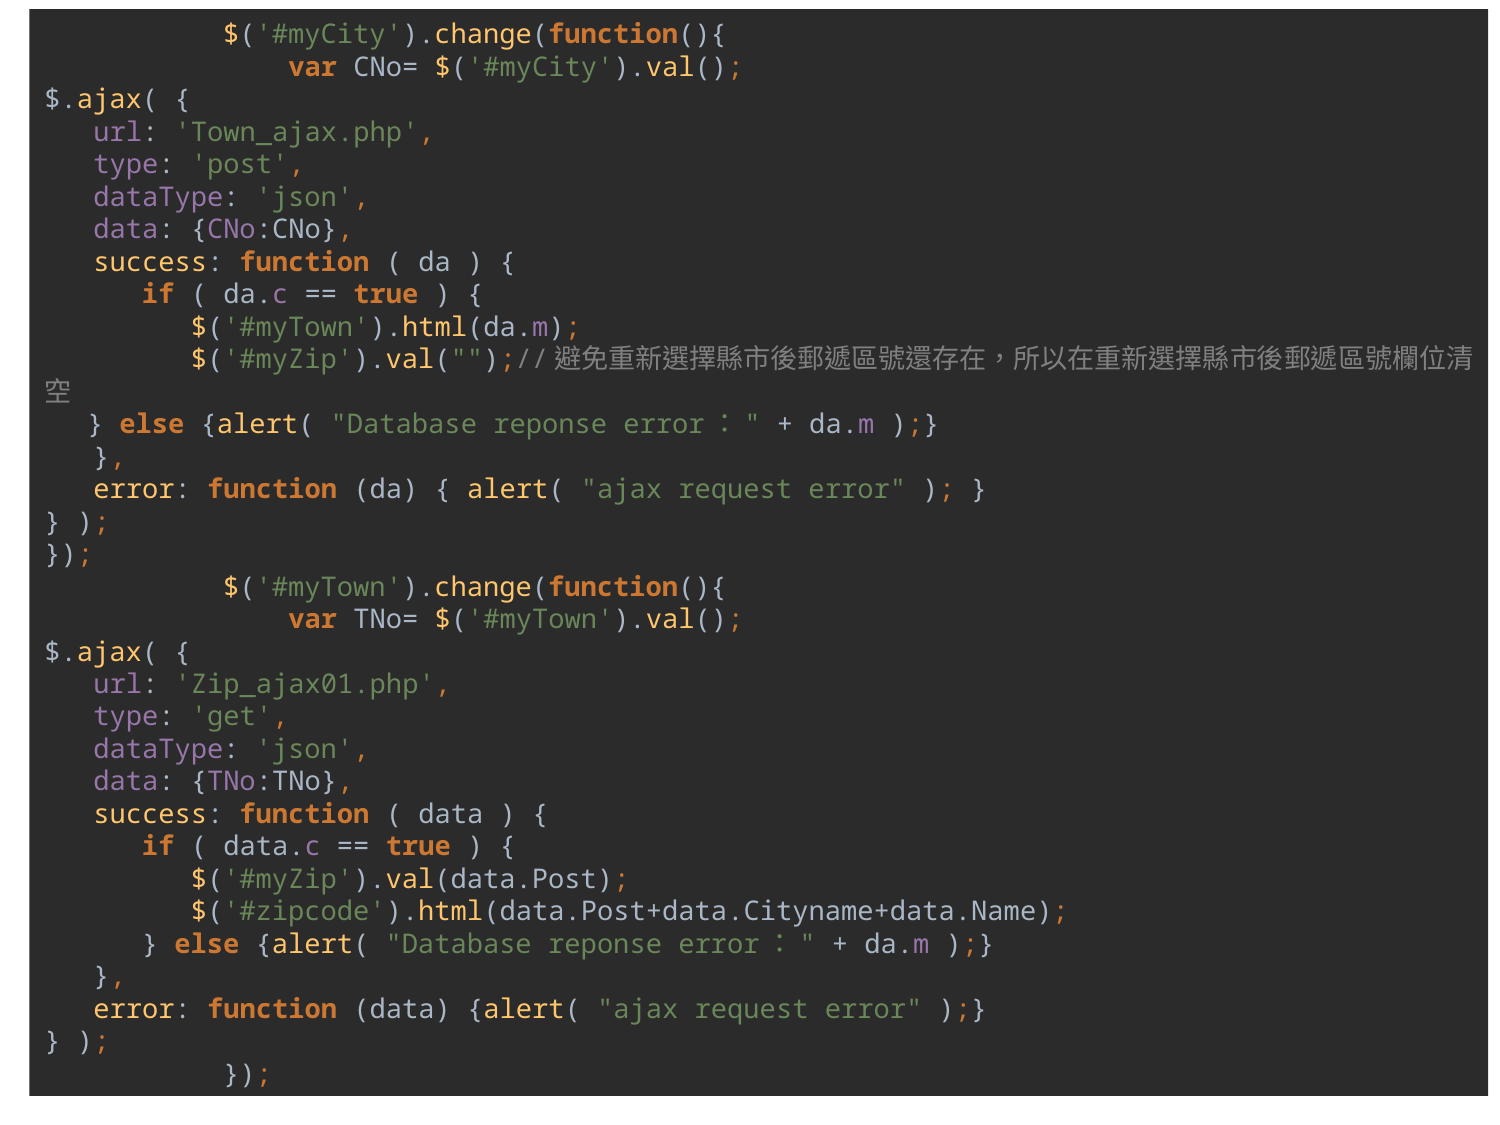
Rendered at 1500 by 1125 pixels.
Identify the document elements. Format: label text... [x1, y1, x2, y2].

slide_number 117 [1074, 1096, 1425, 1103]
text_box $('#myCity').change(function(){ var CNo= $('#myCity').val(); $.ajax( { url: 'Town_ajax.php', type: 'post', dataType: 'json', data: {CNo:CNo}, success: function ( da ) { if ( da.c == true ) { $('#myTown').html(da.m); $('#myZip').val("");//避免重新選擇縣市後郵遞區號還存在，所以在重新選擇縣市後郵遞區號欄位清空 } else {alert( "Database reponse error：" + da.m );} }, error: function (da) { alert( "ajax request error" ); } } ); }); $('#myTown').change(function(){ var TNo= $('#myTown').val(); $.ajax( { url: 'Zip_ajax01.php', type: 'get', dataType: 'json', data: {TNo:TNo}, success: function ( data ) { if ( data.c == true ) { $('#myZip').val(data.Post); $('#zipcode').html(data.Post+data.Cityname+data.Name); } else {alert( "Database reponse error：" + da.m );} }, error: function (data) {alert( "ajax request error" );} } ); }); [29, 9, 1489, 1096]
